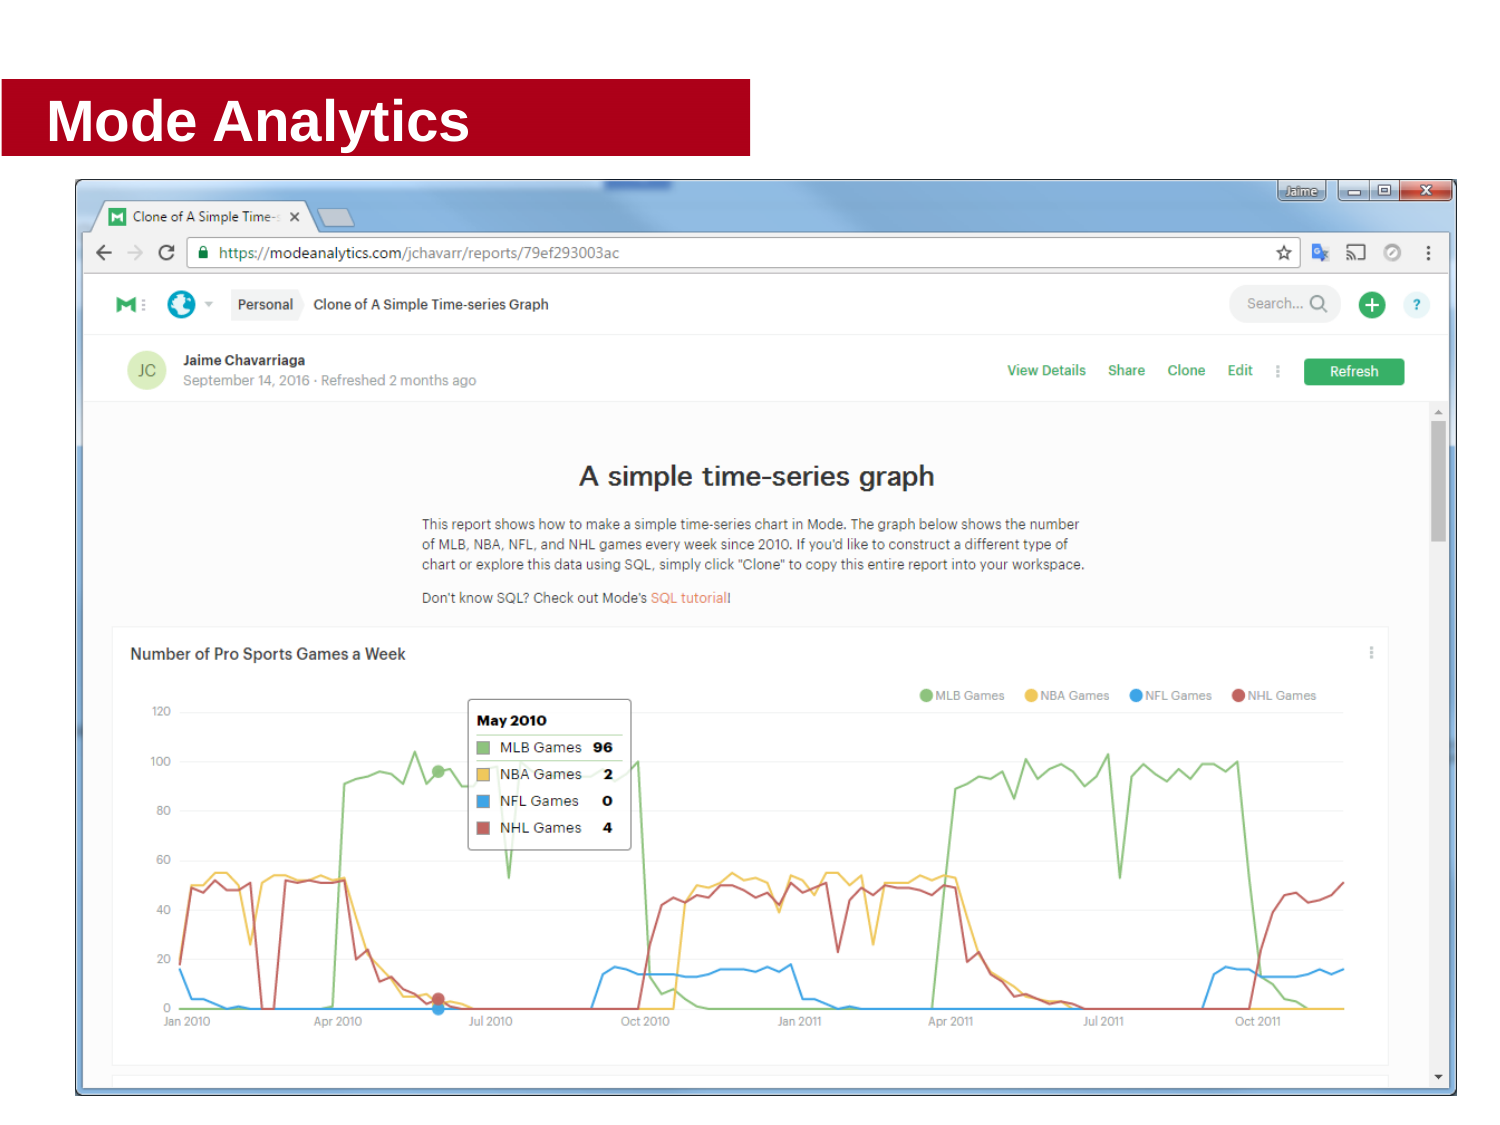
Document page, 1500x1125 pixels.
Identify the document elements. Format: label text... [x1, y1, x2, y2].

text_box Mode Analytics [31, 164, 487, 221]
picture [1, 79, 751, 156]
picture [74, 179, 1457, 1096]
